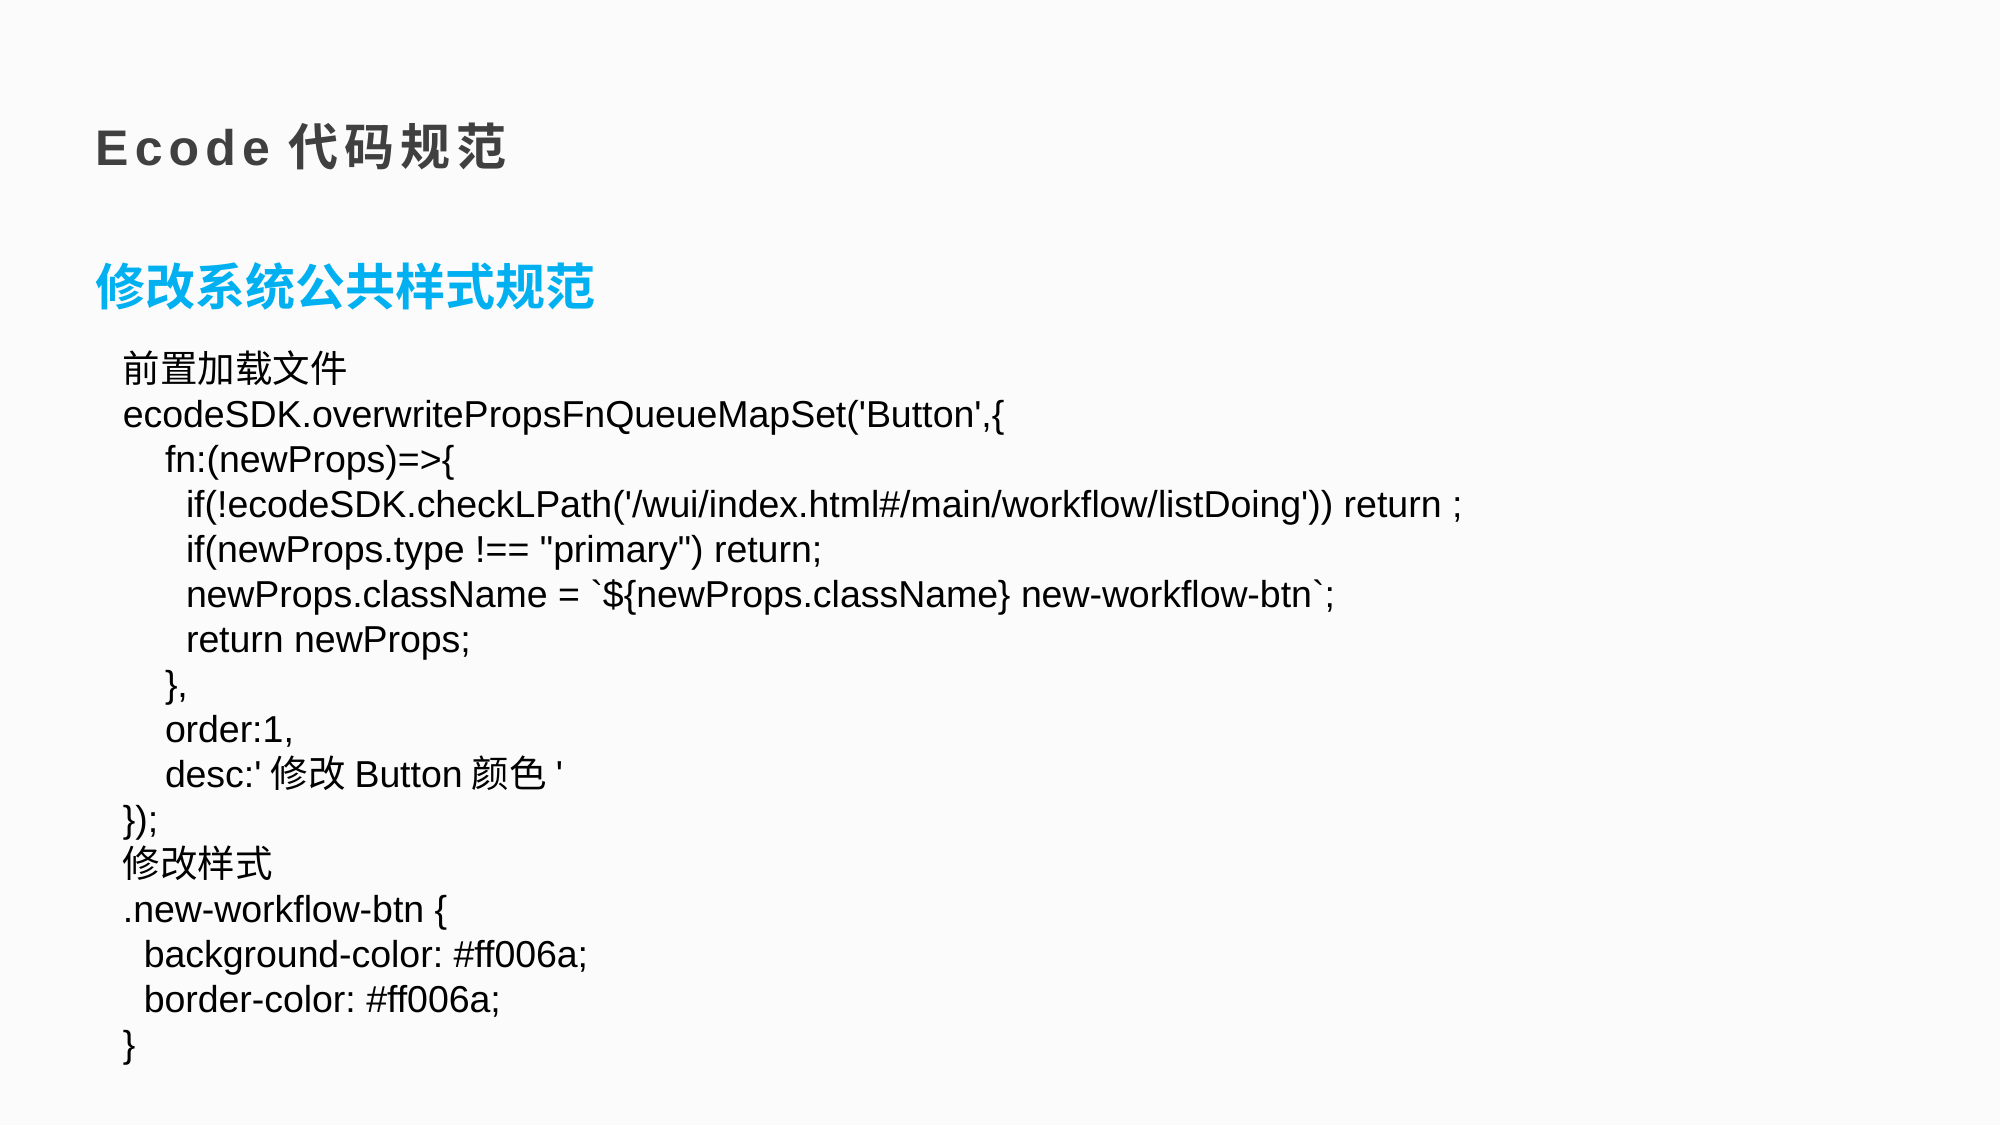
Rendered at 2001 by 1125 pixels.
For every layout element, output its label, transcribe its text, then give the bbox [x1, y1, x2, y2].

text_box 修改系统公共样式规范 [80, 247, 945, 323]
text_box 前置加载文件 ecodeSDK.overwritePropsFnQueueMapSet('Button',{ fn:(newProps)=>{ if(!ecodeSDK.checkLPath('/wui/index.html#/main/workflow/listDoing')) return ; if(newProps.type !== "primary") return; newProps.className = `${newProps.className} new-workflow-btn`; return newProps; }, order:1, desc:'修改Button颜色' }); 修改样式 .new-workflow-btn { background-color: #ff006a; border-color: #ff006a; } [108, 337, 1892, 1072]
text_box Ecode代码规范 [80, 76, 899, 183]
